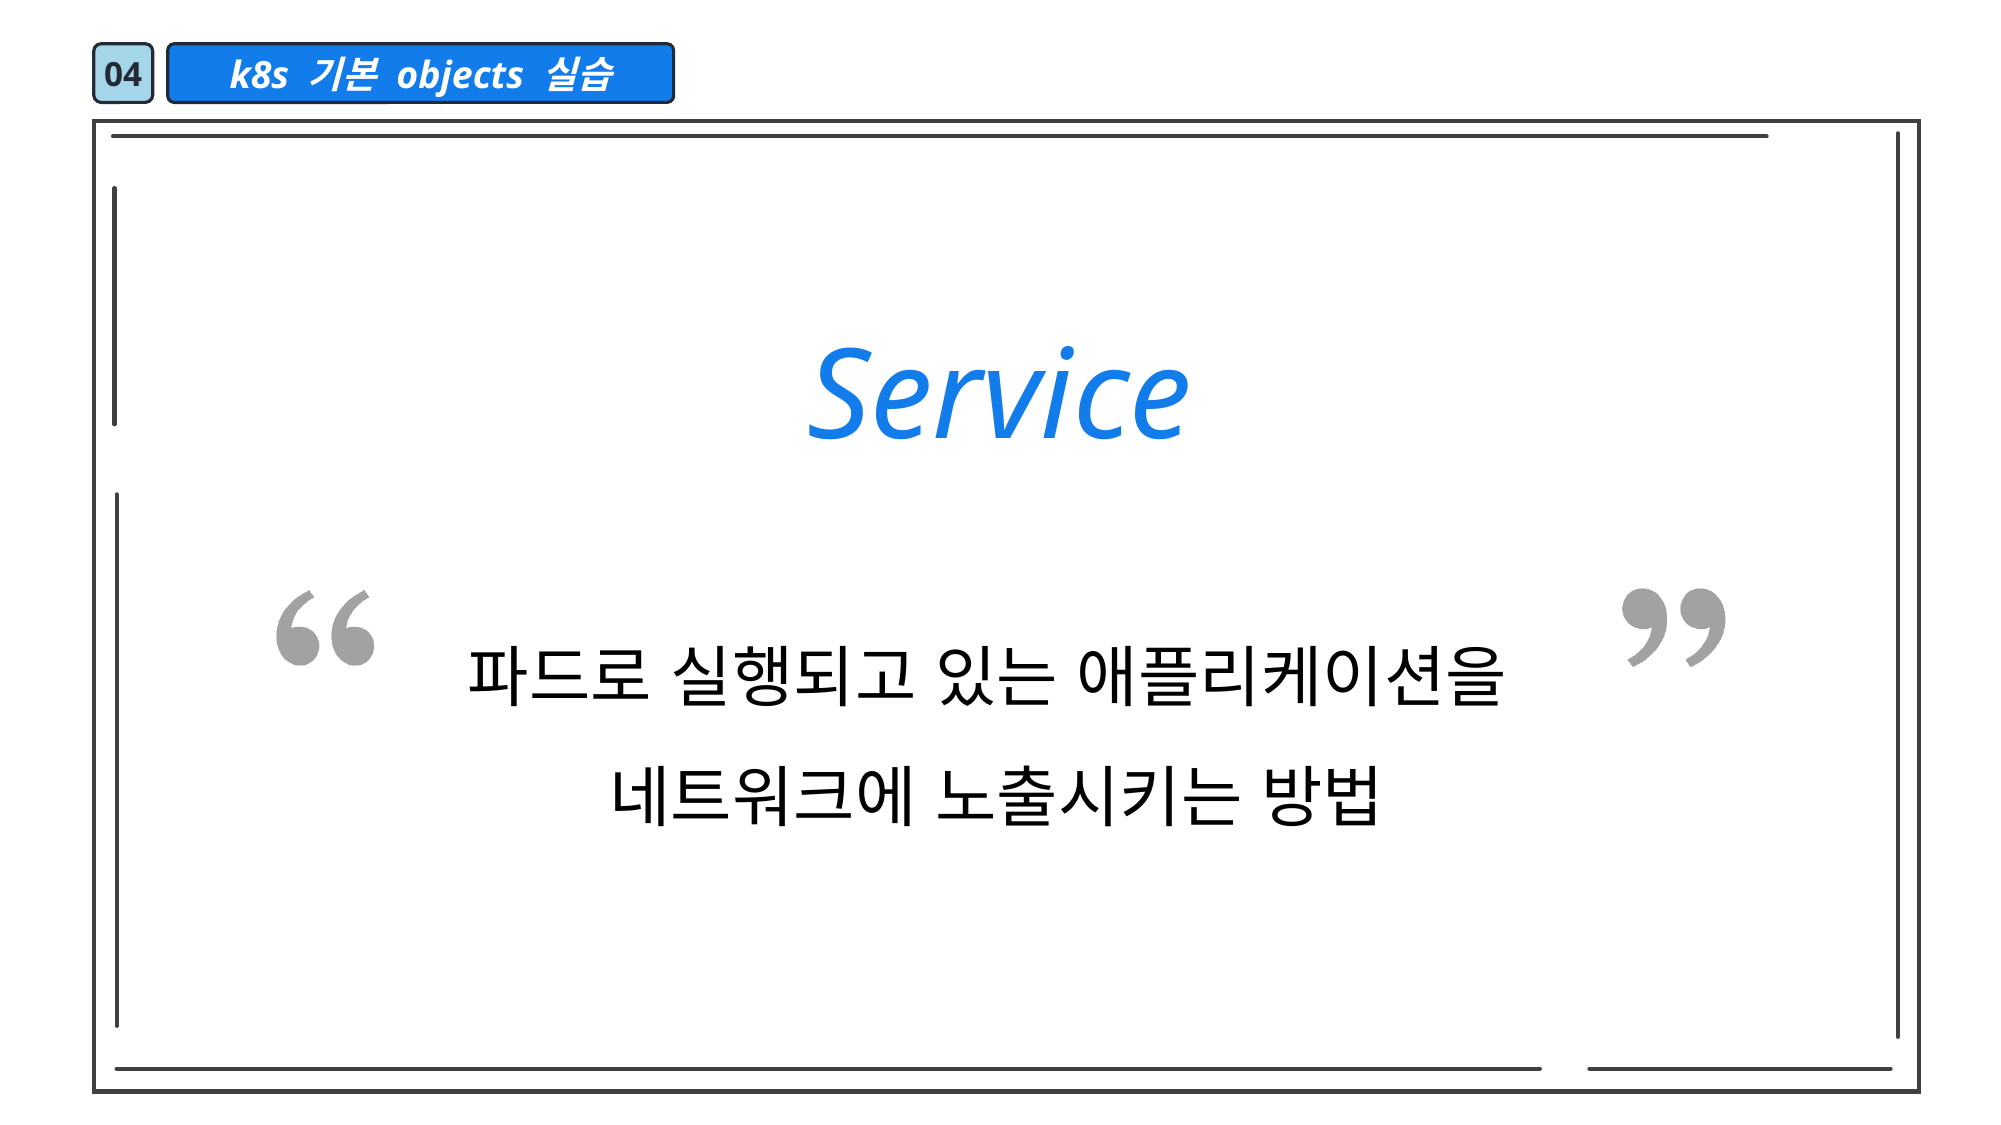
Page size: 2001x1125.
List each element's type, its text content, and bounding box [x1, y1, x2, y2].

text_box [93, 120, 1920, 1093]
text_box Service [675, 306, 1325, 471]
text_box 04 [92, 42, 154, 104]
picture [1604, 558, 1743, 697]
picture [258, 561, 391, 694]
text_box 파드로 실행되고 있는 애플리케이션을 네트워크에 노출시키는 방법 [272, 587, 1722, 843]
text_box k8s 기본 objects 실습 [166, 42, 675, 104]
